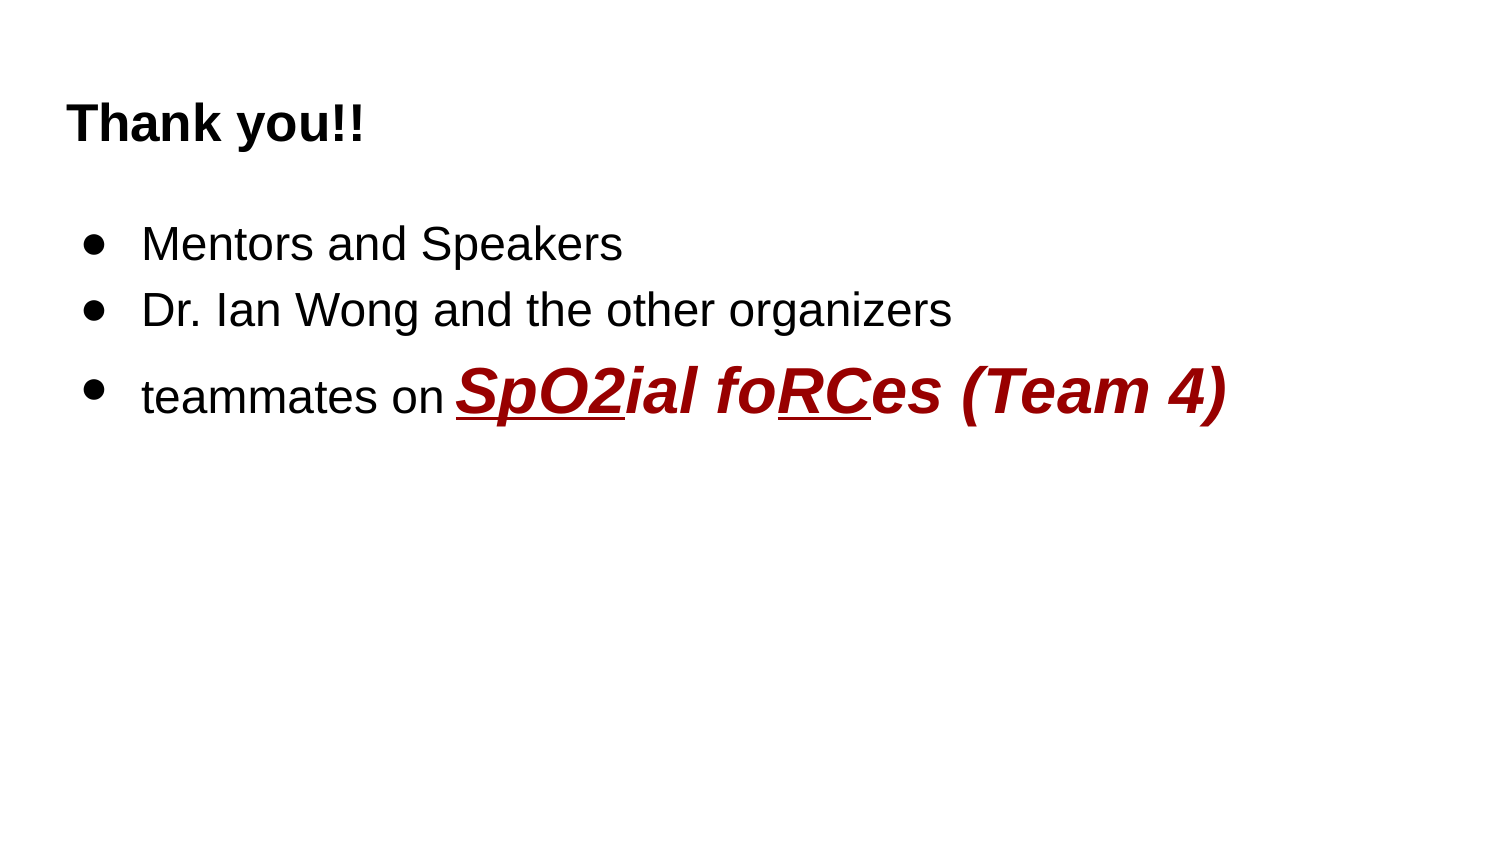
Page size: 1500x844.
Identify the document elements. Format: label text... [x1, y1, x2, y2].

list Mentors and Speakers Dr. Ian Wong and the other organizers teammates on SpO2ial foRCes (Team 4) [51, 189, 1449, 750]
title Thank you!! [51, 72, 1449, 167]
